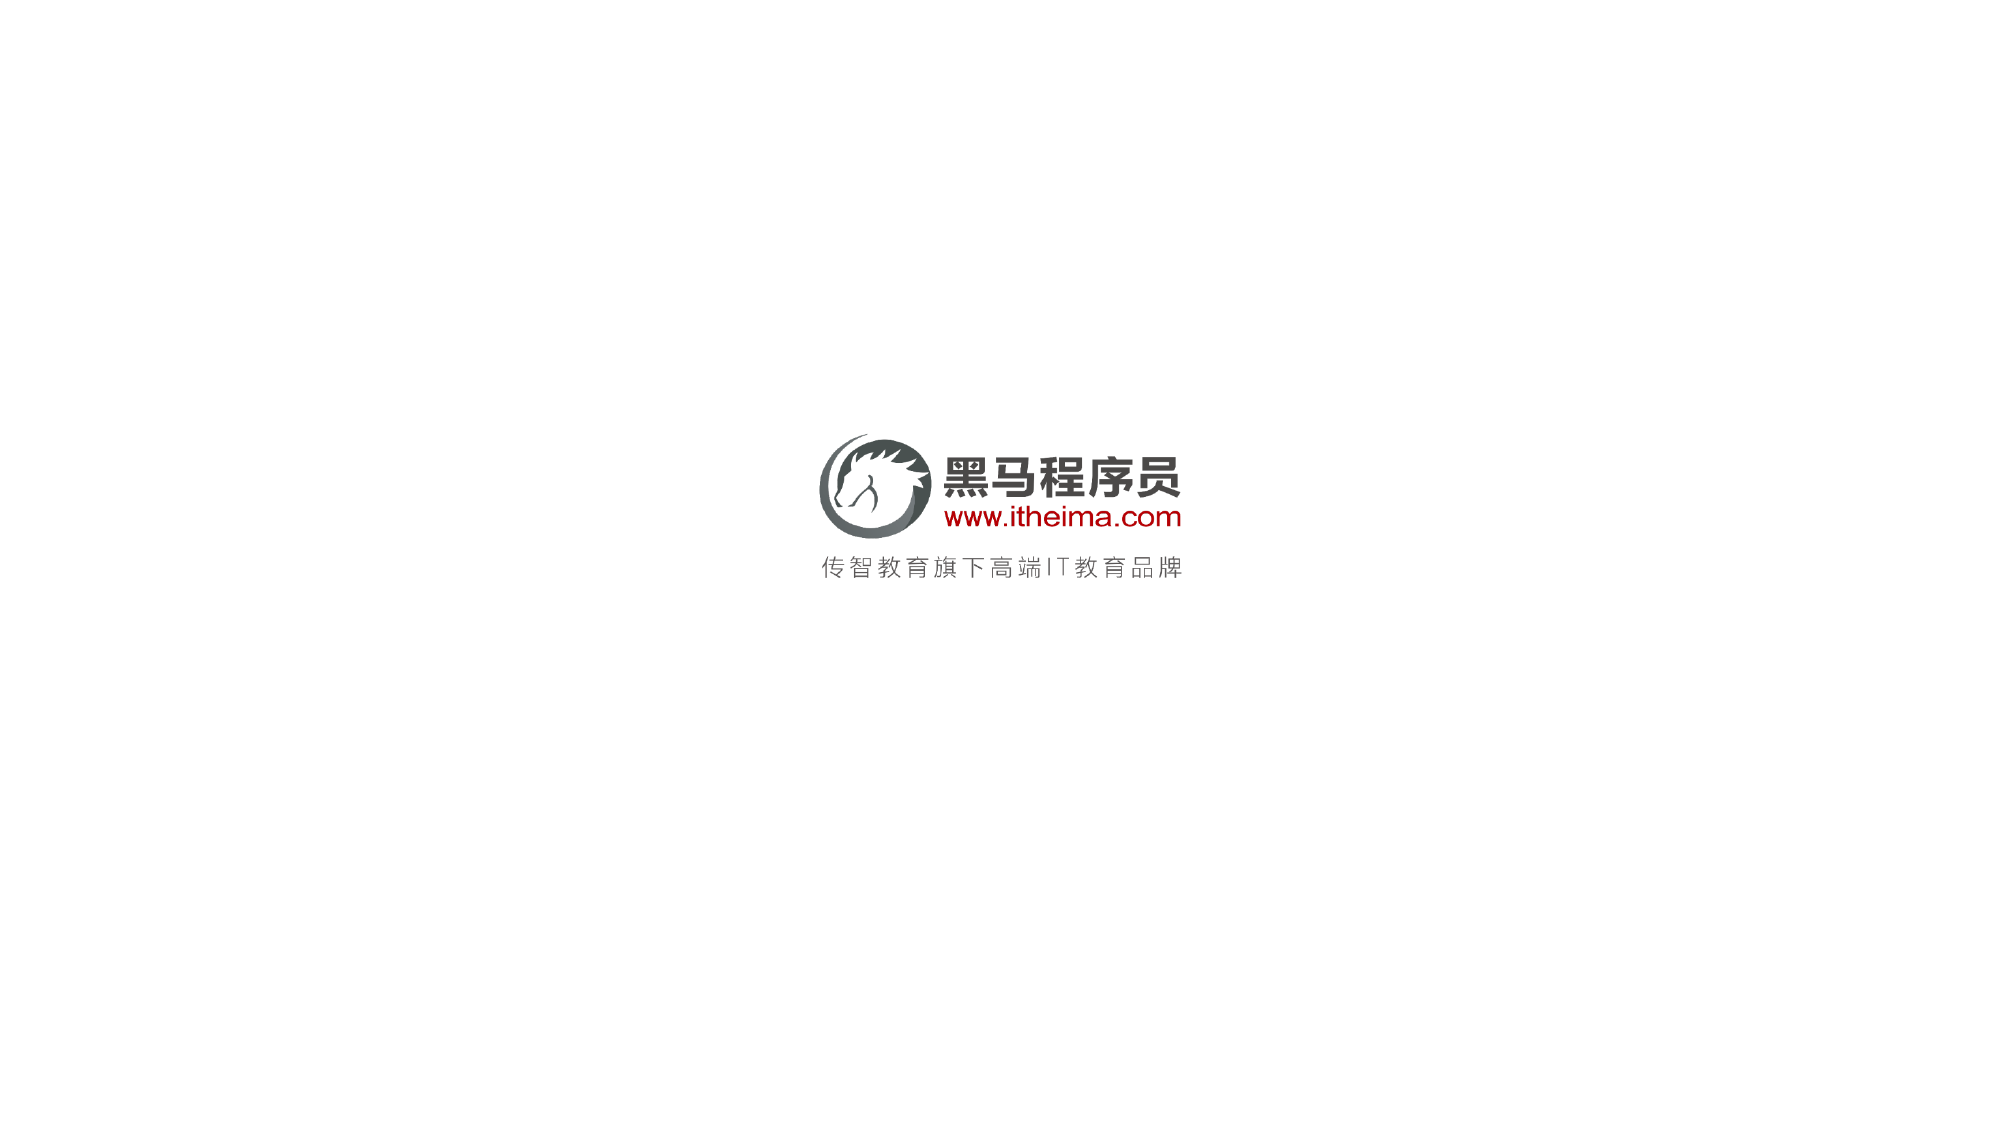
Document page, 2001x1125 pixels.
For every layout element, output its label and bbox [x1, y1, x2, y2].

picture [810, 427, 1190, 584]
